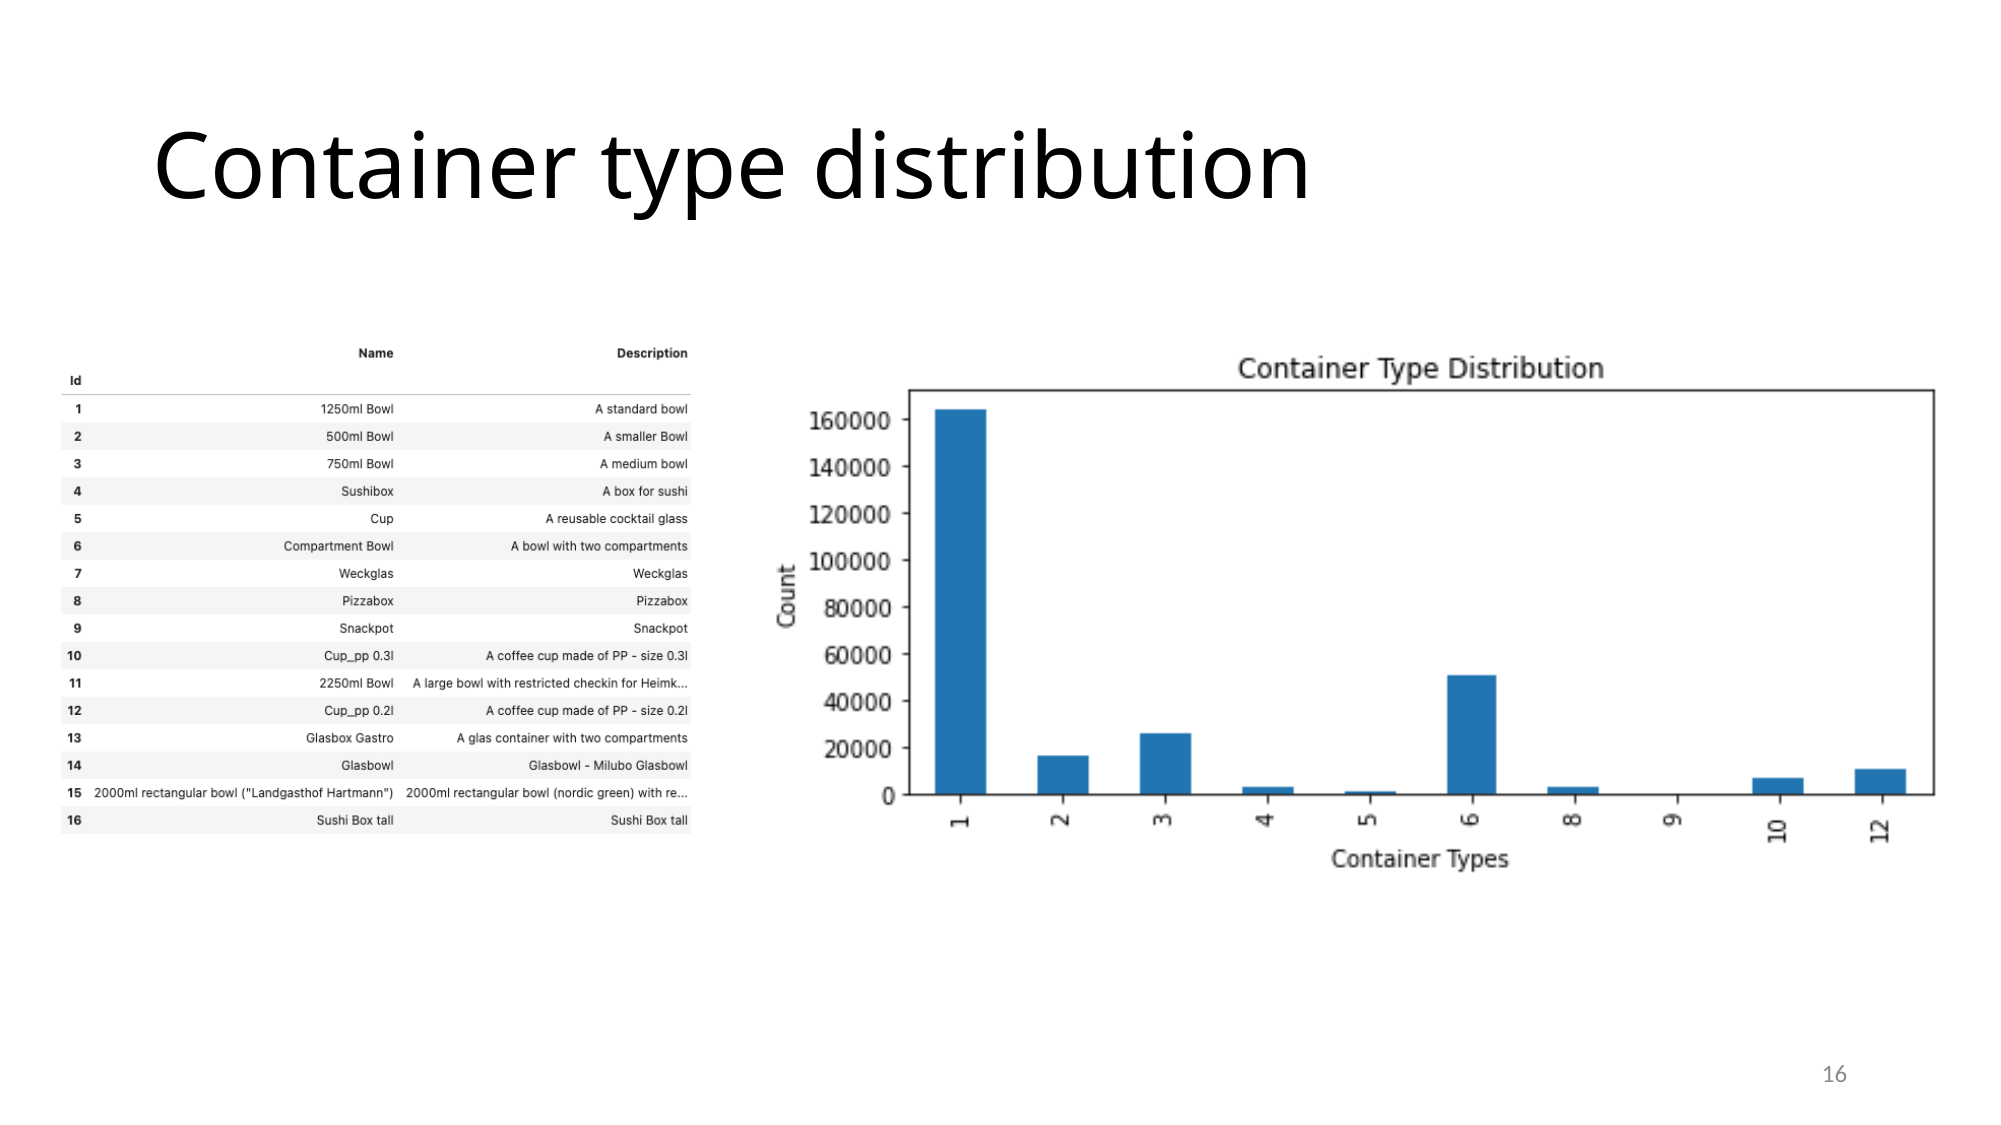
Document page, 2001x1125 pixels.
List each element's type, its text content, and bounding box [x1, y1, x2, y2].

slide_number 16 [1412, 1042, 1863, 1103]
title Container type distribution [137, 59, 1863, 278]
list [61, 343, 691, 848]
picture [733, 343, 1969, 888]
